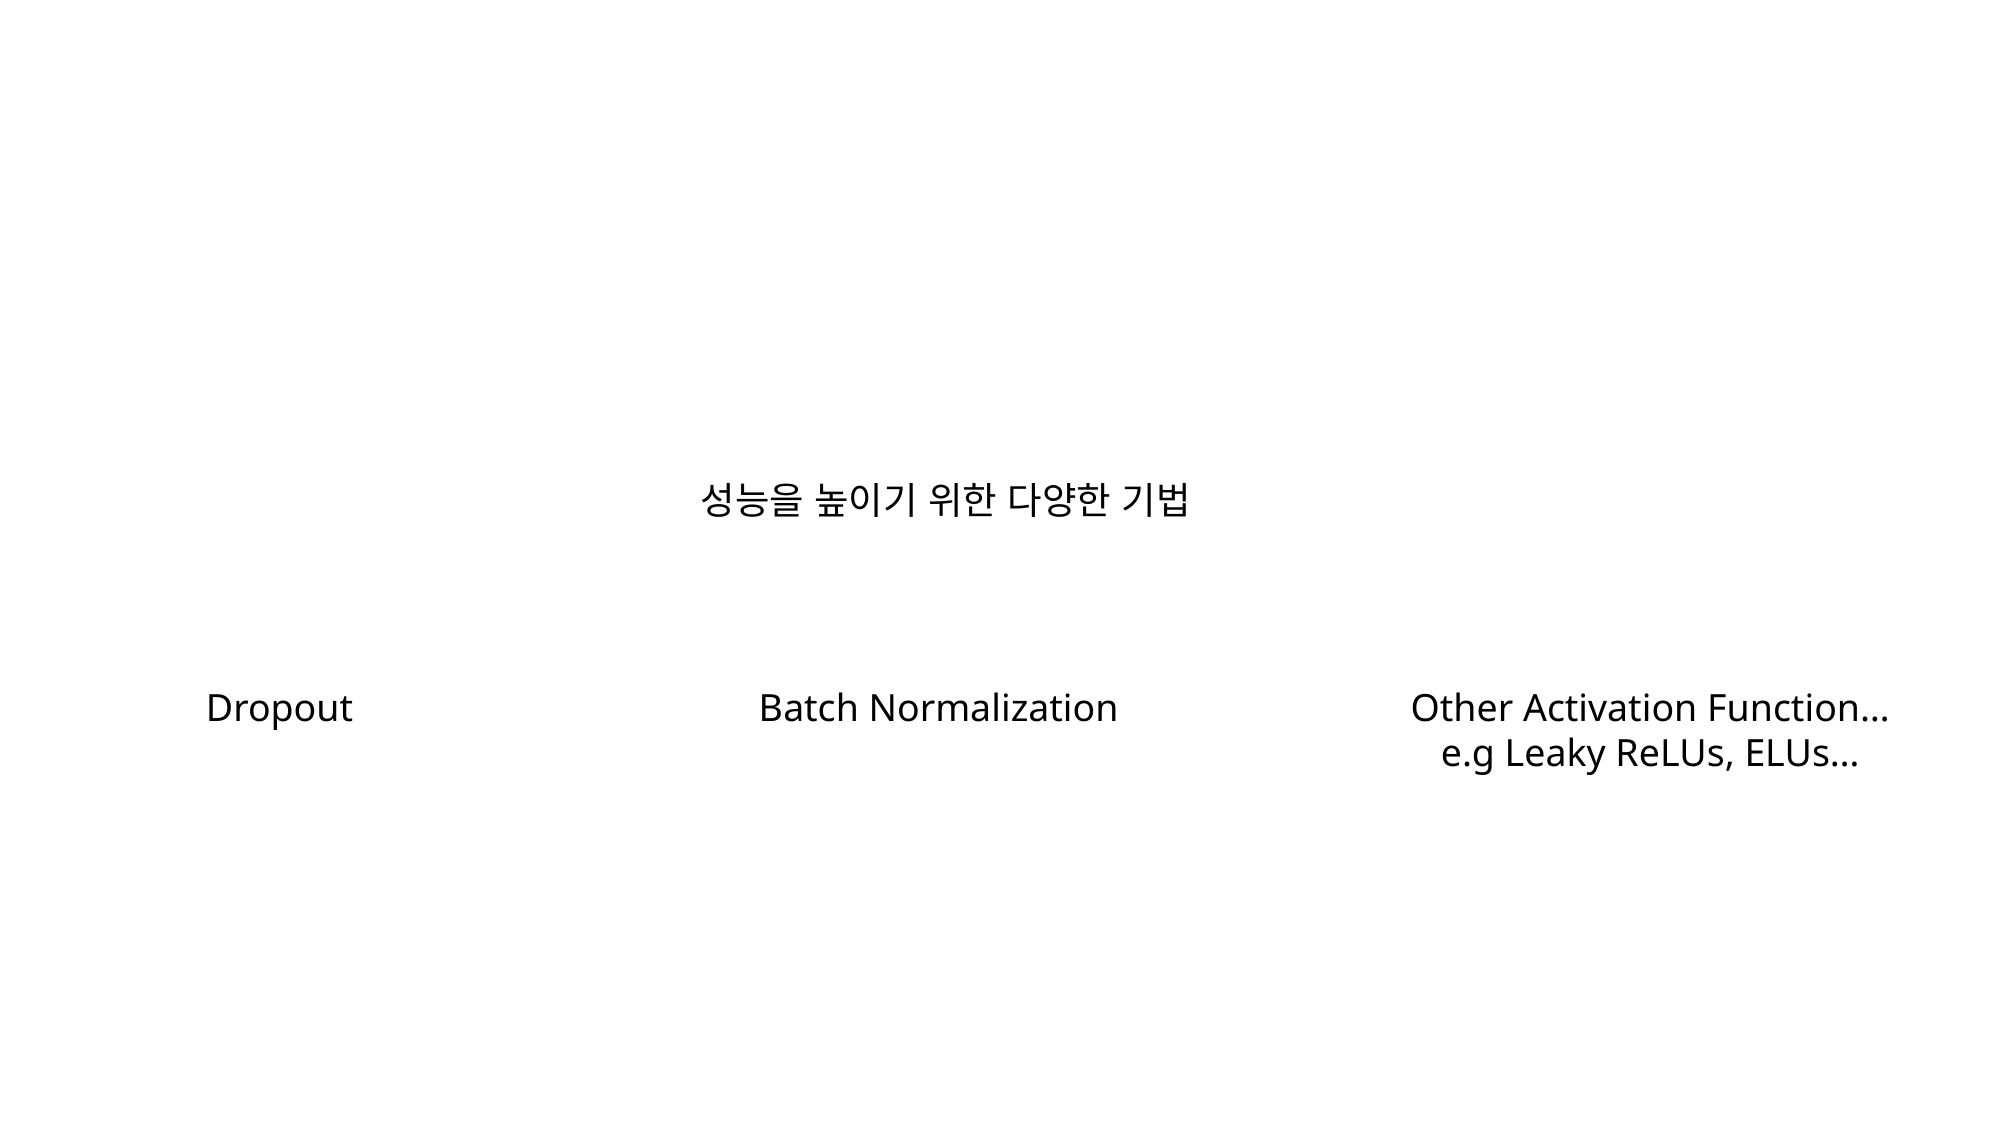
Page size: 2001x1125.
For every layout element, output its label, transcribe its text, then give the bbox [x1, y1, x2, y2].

text_box Batch Normalization [743, 676, 1166, 737]
text_box Other Activation Function… e.g Leaky ReLUs, ELUs… [1381, 676, 1920, 782]
text_box Dropout [190, 676, 419, 737]
text_box 성능을 높이기 위한 다양한 기법 [685, 469, 1288, 530]
